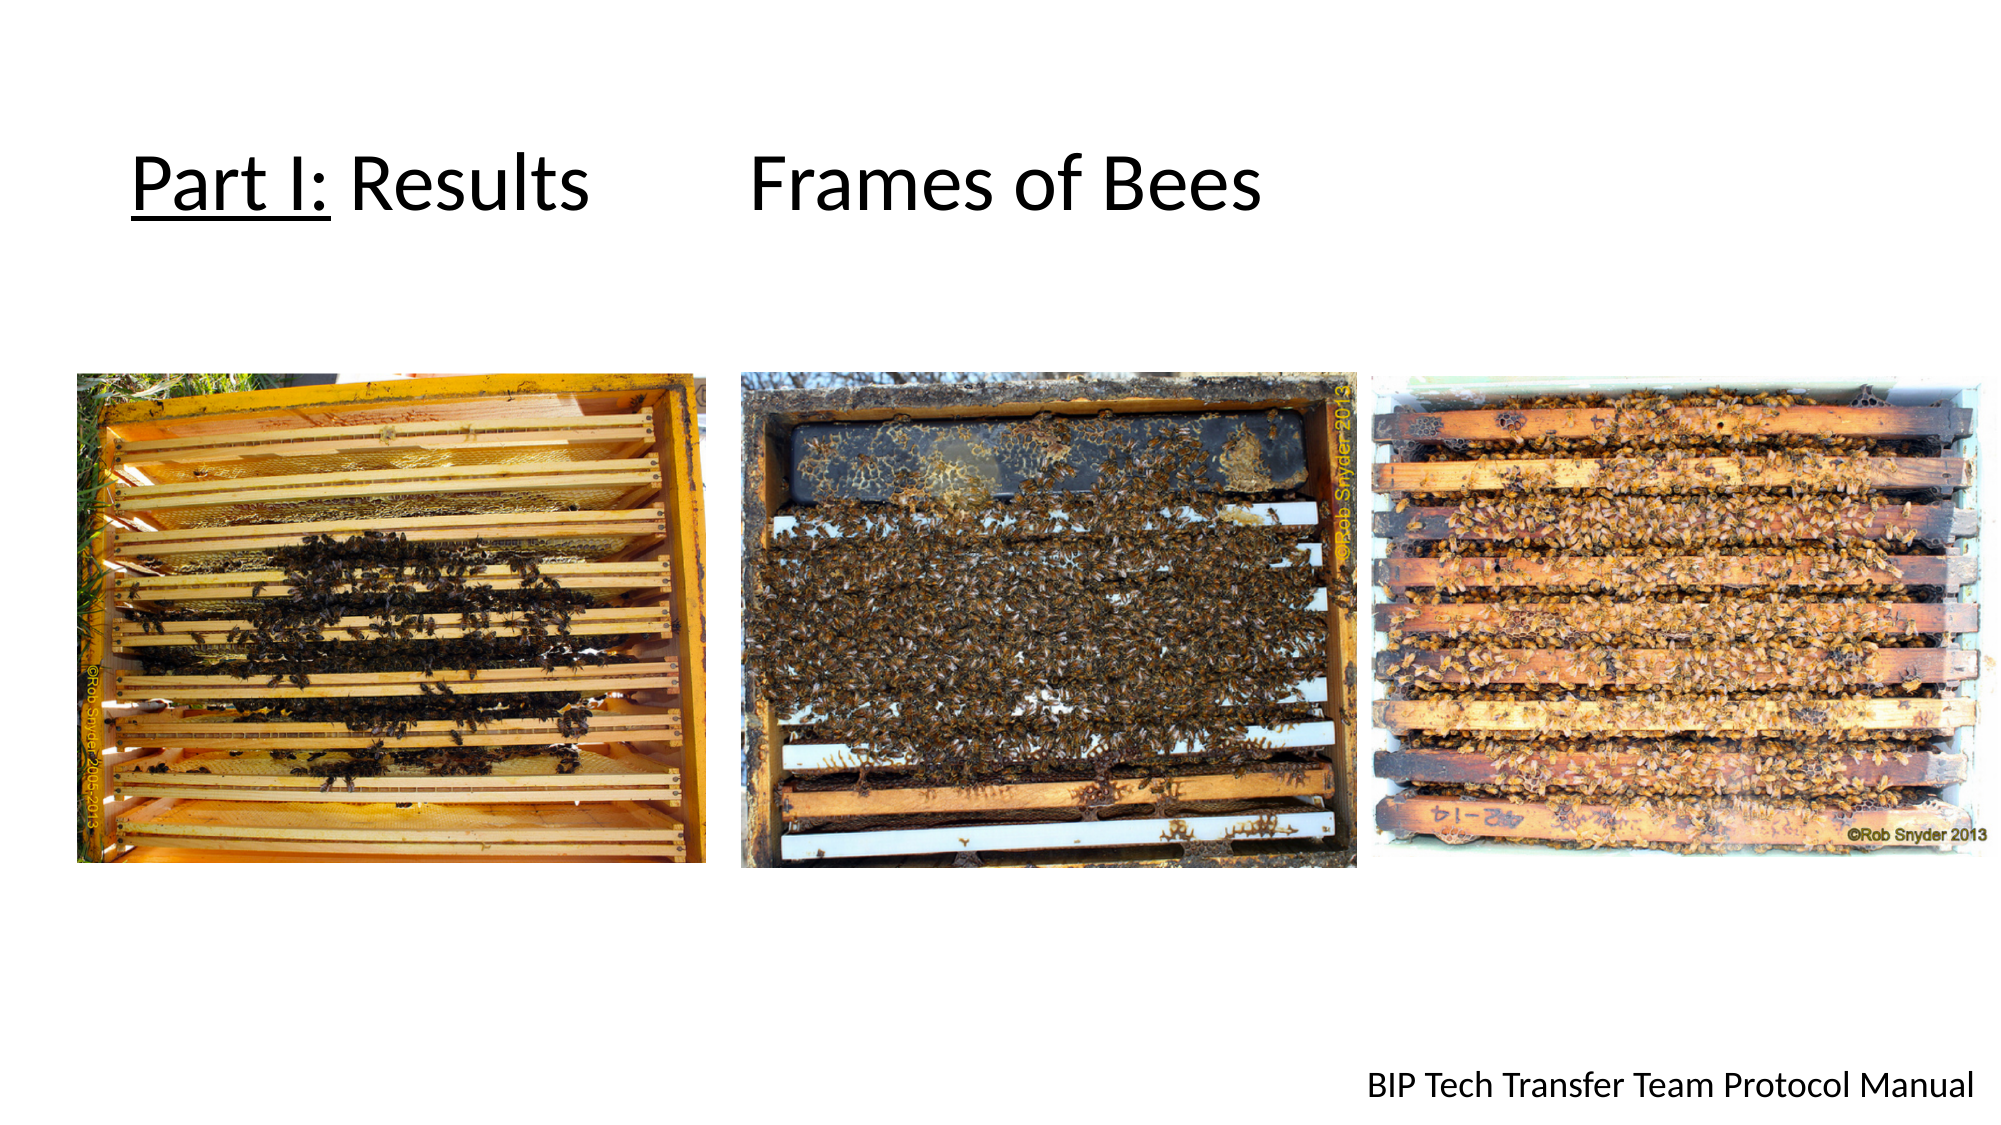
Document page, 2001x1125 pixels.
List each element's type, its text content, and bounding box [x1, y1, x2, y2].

text_box Part I: Results Frames of Bees [115, 119, 1575, 235]
picture [1367, 372, 2000, 857]
picture [741, 372, 1357, 869]
picture [77, 372, 706, 863]
text_box BIP Tech Transfer Team Protocol Manual [1352, 1052, 1991, 1113]
